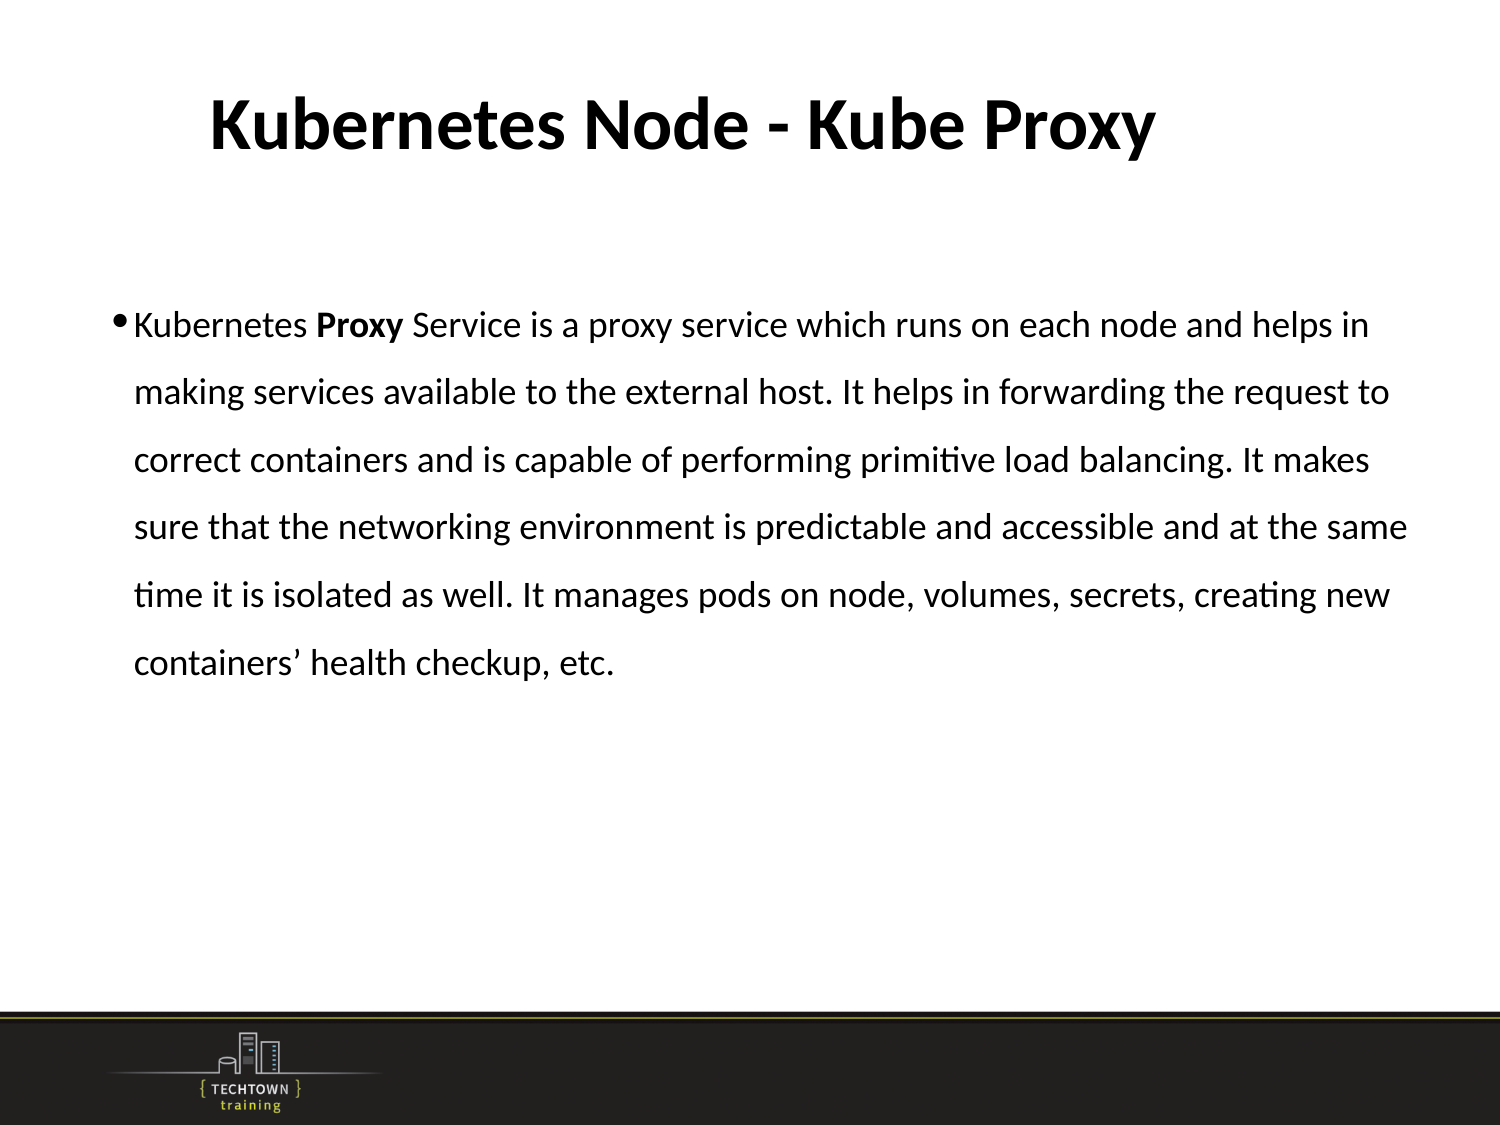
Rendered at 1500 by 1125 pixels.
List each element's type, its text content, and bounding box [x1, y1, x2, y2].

title Kubernetes Node - Kube Proxy [37, 24, 1332, 216]
list Kubernetes Proxy Service is a proxy service which runs on each node and helps in making services available to the external host. It helps in forwarding the request to correct containers and is capable of performing primitive load balancing. It makes sure that the networking environment is predictable and accessible and at the same time it is isolated as well. It manages pods on node, volumes, secrets, creating new containers’ health checkup, etc. [62, 262, 1438, 875]
picture [0, 0, 1500, 1125]
